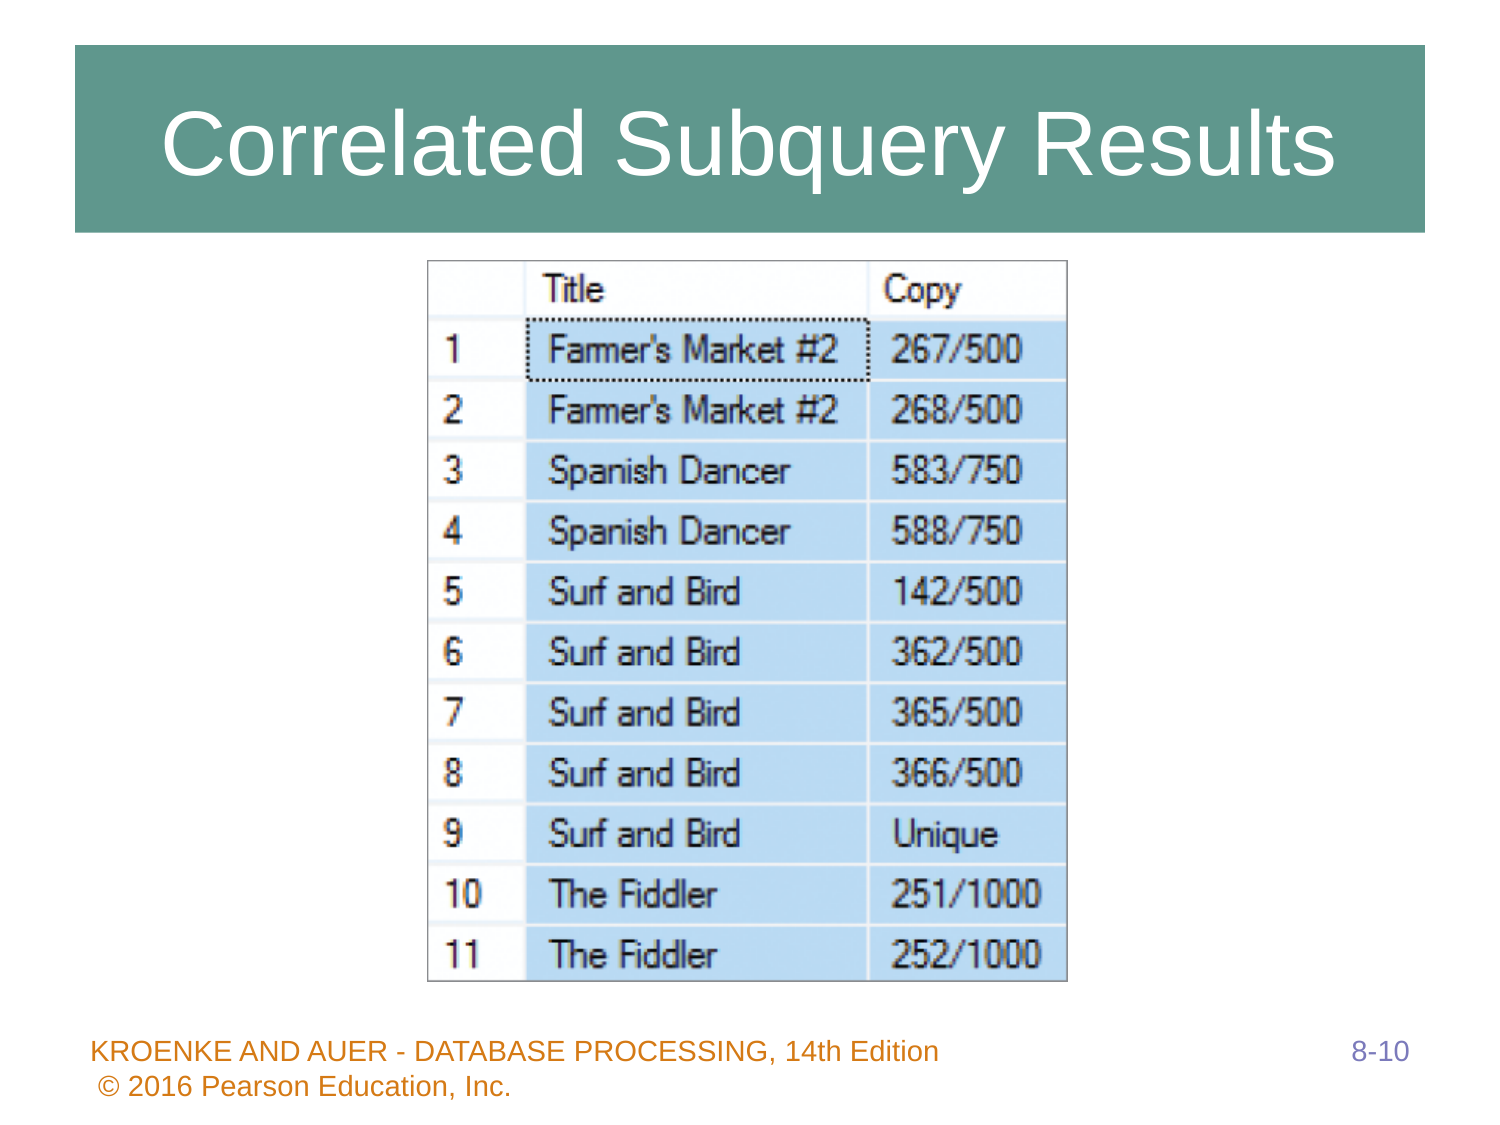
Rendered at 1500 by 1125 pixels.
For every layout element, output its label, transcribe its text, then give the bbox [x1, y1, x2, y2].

slide_number 8-10 [1074, 1024, 1426, 1103]
footer KROENKE AND AUER - DATABASE PROCESSING, 14th Edition © 2016 Pearson Education, Inc. [74, 1024, 963, 1104]
picture [427, 260, 1069, 982]
title Correlated Subquery Results [74, 44, 1426, 233]
